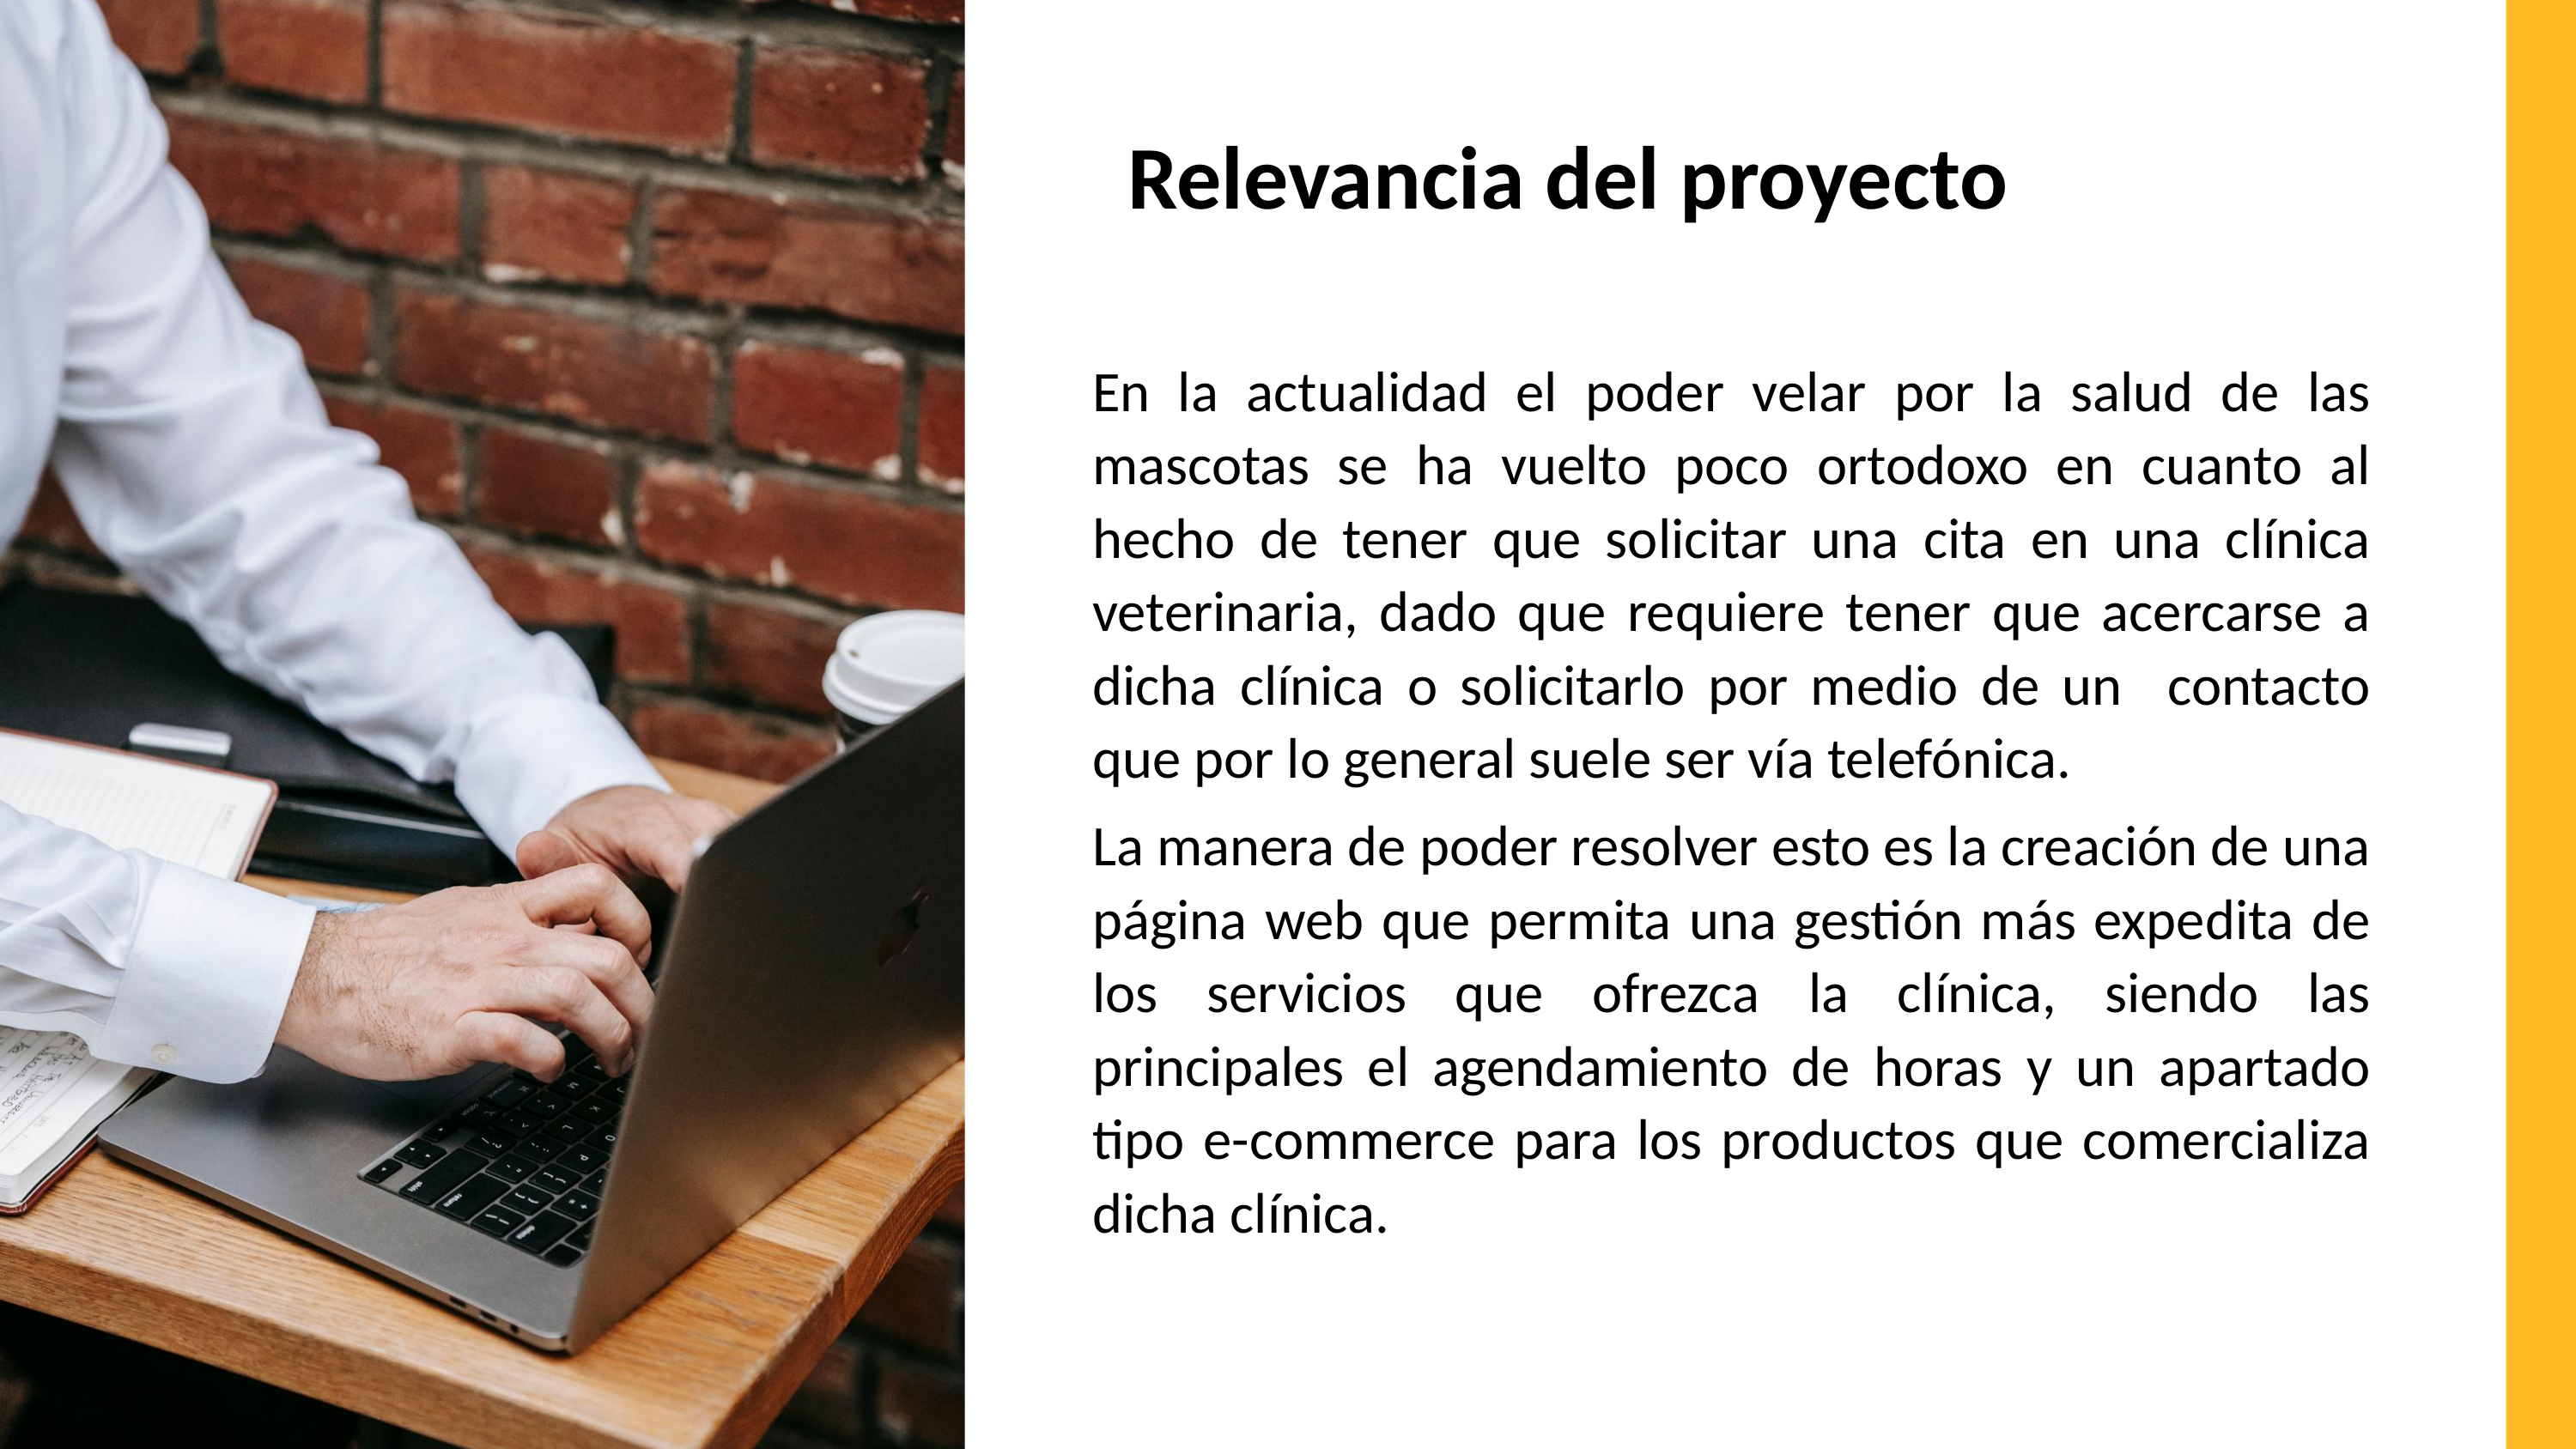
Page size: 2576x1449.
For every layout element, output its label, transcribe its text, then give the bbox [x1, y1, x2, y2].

text_box [0, 0, 965, 1449]
text_box En la actualidad el poder velar por la salud de las mascotas se ha vuelto poco ortodoxo en cuanto al hecho de tener que solicitar una cita en una clínica veterinaria, dado que requiere tener que acercarse a dicha clínica o solicitarlo por medio de un contacto que por lo general suele ser vía telefónica. La manera de poder resolver esto es la creación de una página web que permita una gestión más expedita de los servicios que ofrezca la clínica, siendo las principales el agendamiento de horas y un apartado tipo e-commerce para los productos que comercializa dicha clínica. [1079, 336, 2385, 1331]
text_box Relevancia del proyecto [1115, 106, 2312, 288]
text_box [2506, 0, 2576, 1449]
